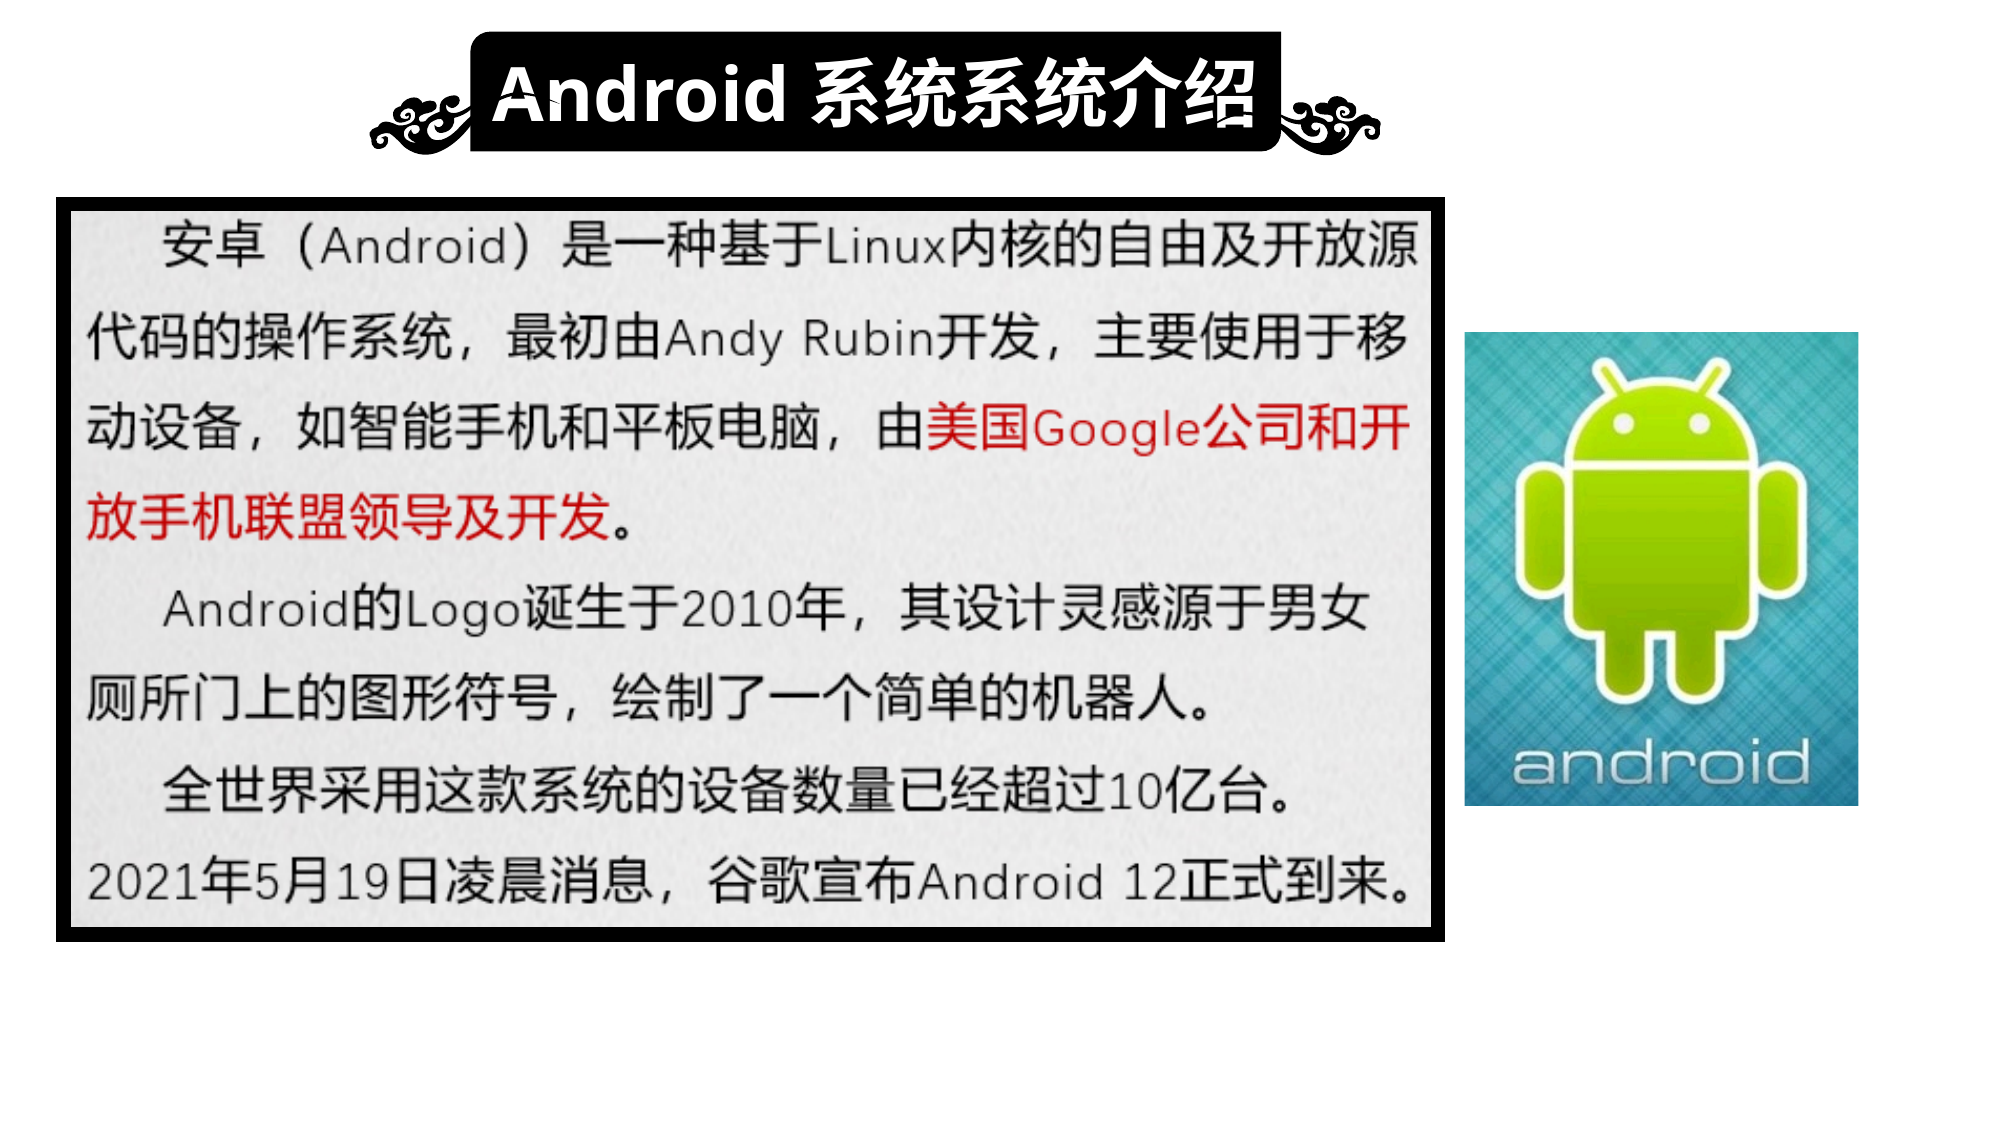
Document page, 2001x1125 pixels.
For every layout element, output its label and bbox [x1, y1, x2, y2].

text_box [362, 31, 1385, 155]
picture [1464, 332, 1859, 806]
picture [70, 211, 1431, 928]
